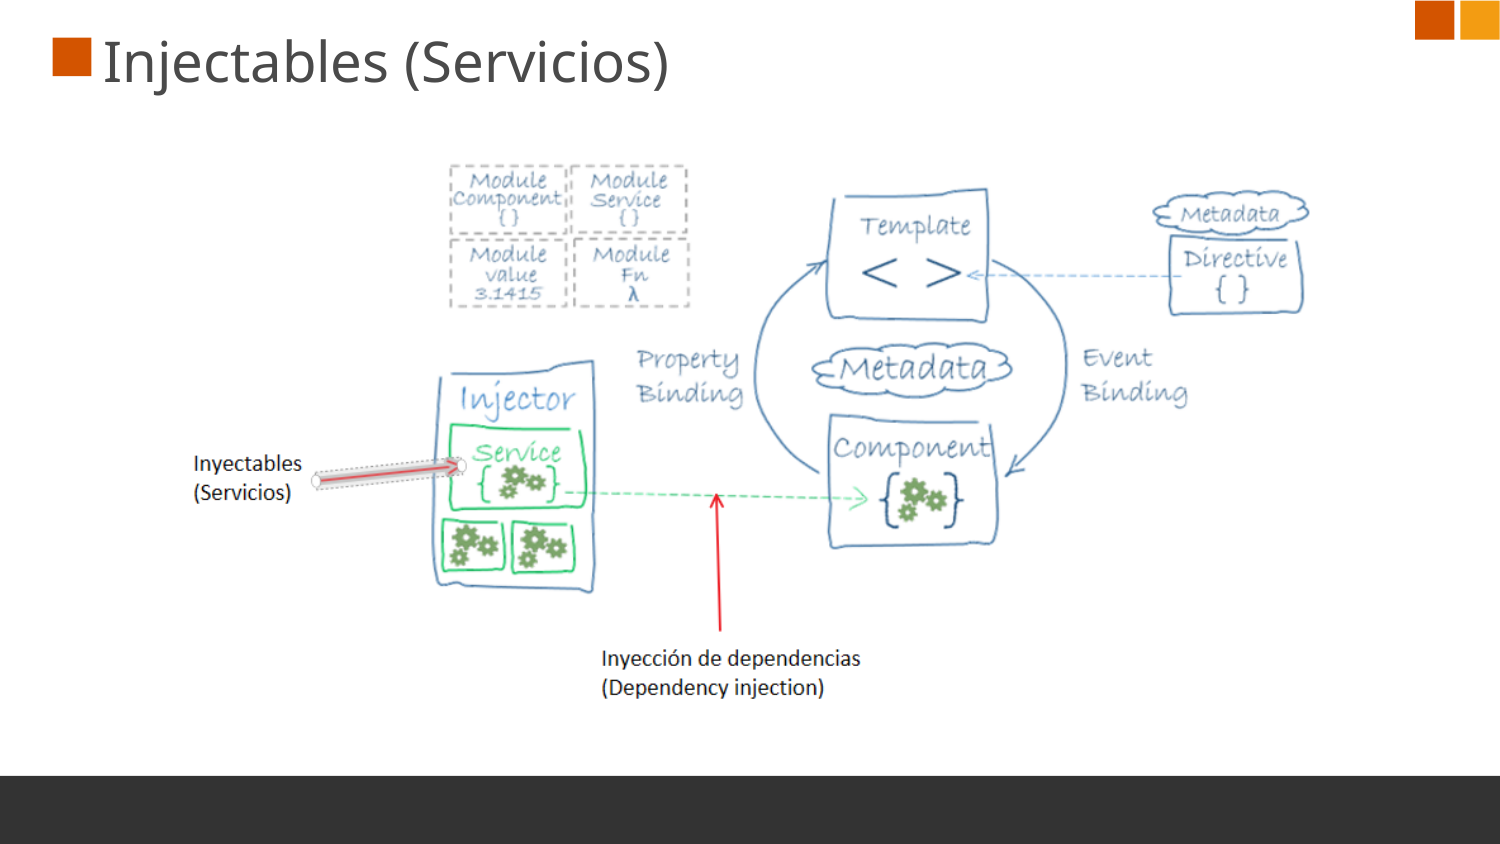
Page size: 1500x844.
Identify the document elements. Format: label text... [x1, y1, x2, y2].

title Injectables (Servicios) [94, 17, 1381, 107]
picture [173, 132, 1388, 729]
